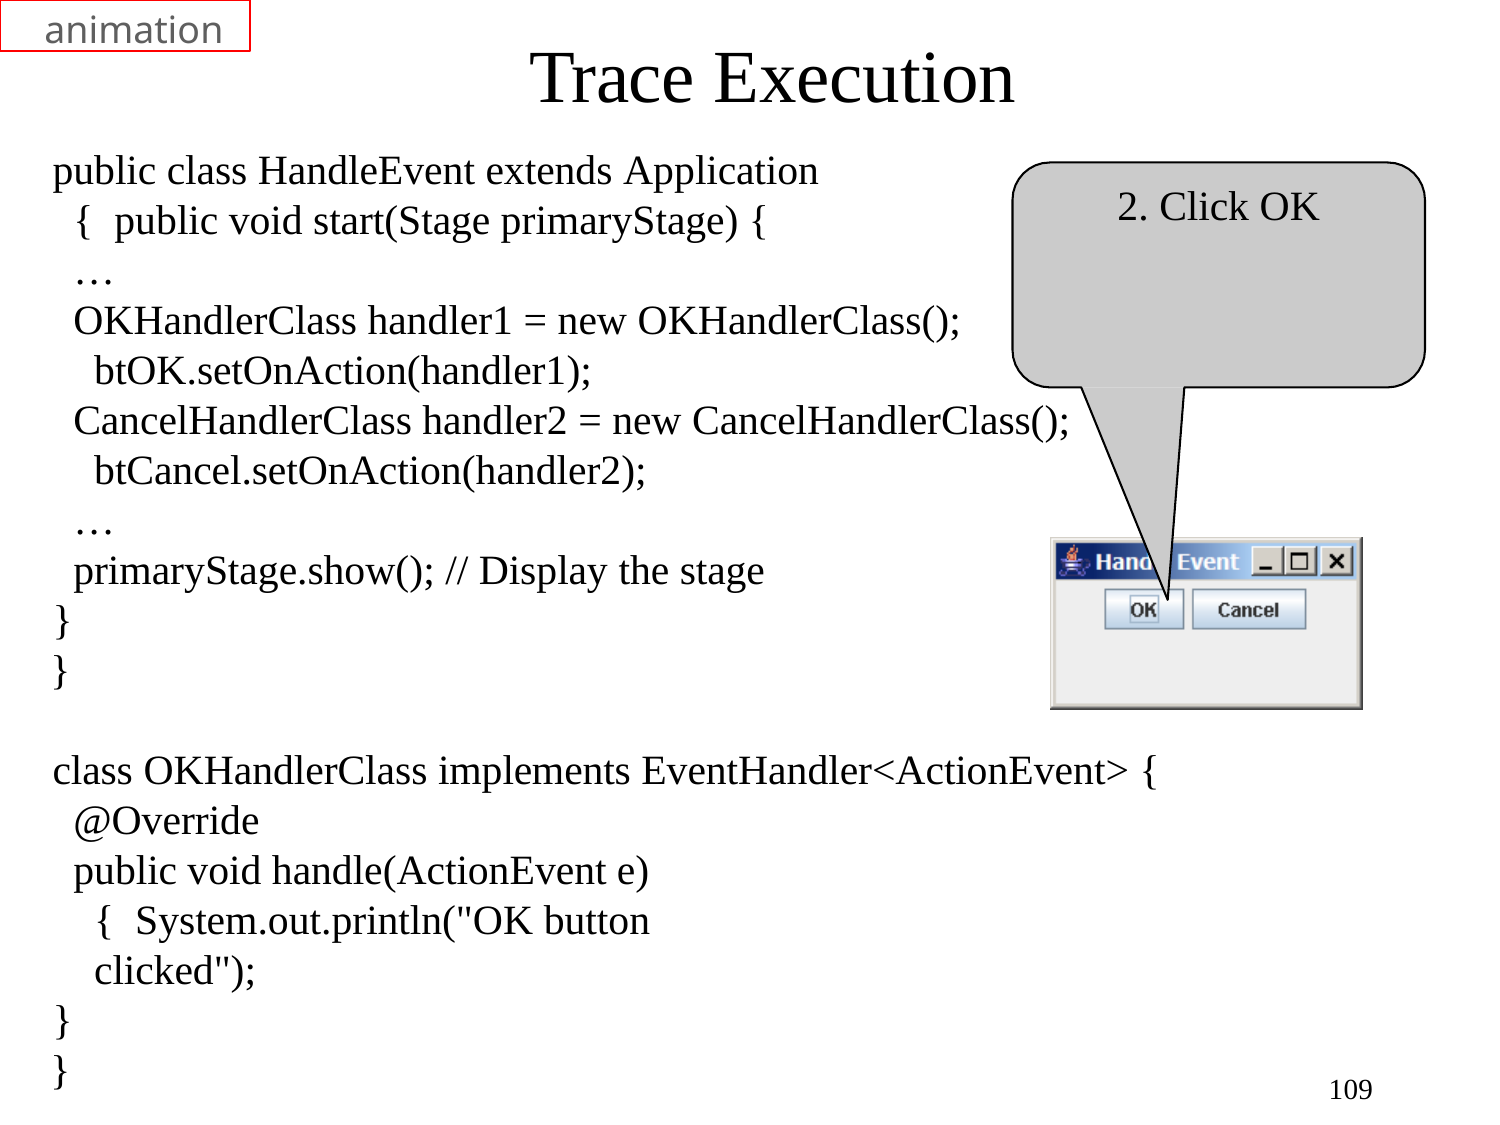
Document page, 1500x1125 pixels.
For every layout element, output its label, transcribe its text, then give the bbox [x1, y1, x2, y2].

text_box public class HandleEvent extends Application { public void start(Stage primaryStage) { … OKHandlerClass handler1 = new OKHandlerClass(); btOK.setOnAction(handler1); CancelHandlerClass handler2 = new CancelHandlerClass(); btCancel.setOnAction(handler2); … primaryStage.show(); // Display the stage } } [50, 140, 1096, 693]
text_box animation [0, 0, 250, 52]
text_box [1011, 161, 1427, 710]
text_box class OKHandlerClass implements EventHandler<ActionEvent> { @Override public void handle(ActionEvent e) { System.out.println("OK button clicked"); } } [50, 745, 1164, 1093]
title Trace Execution [527, 25, 1023, 140]
slide_number 108 [1322, 1070, 1381, 1125]
